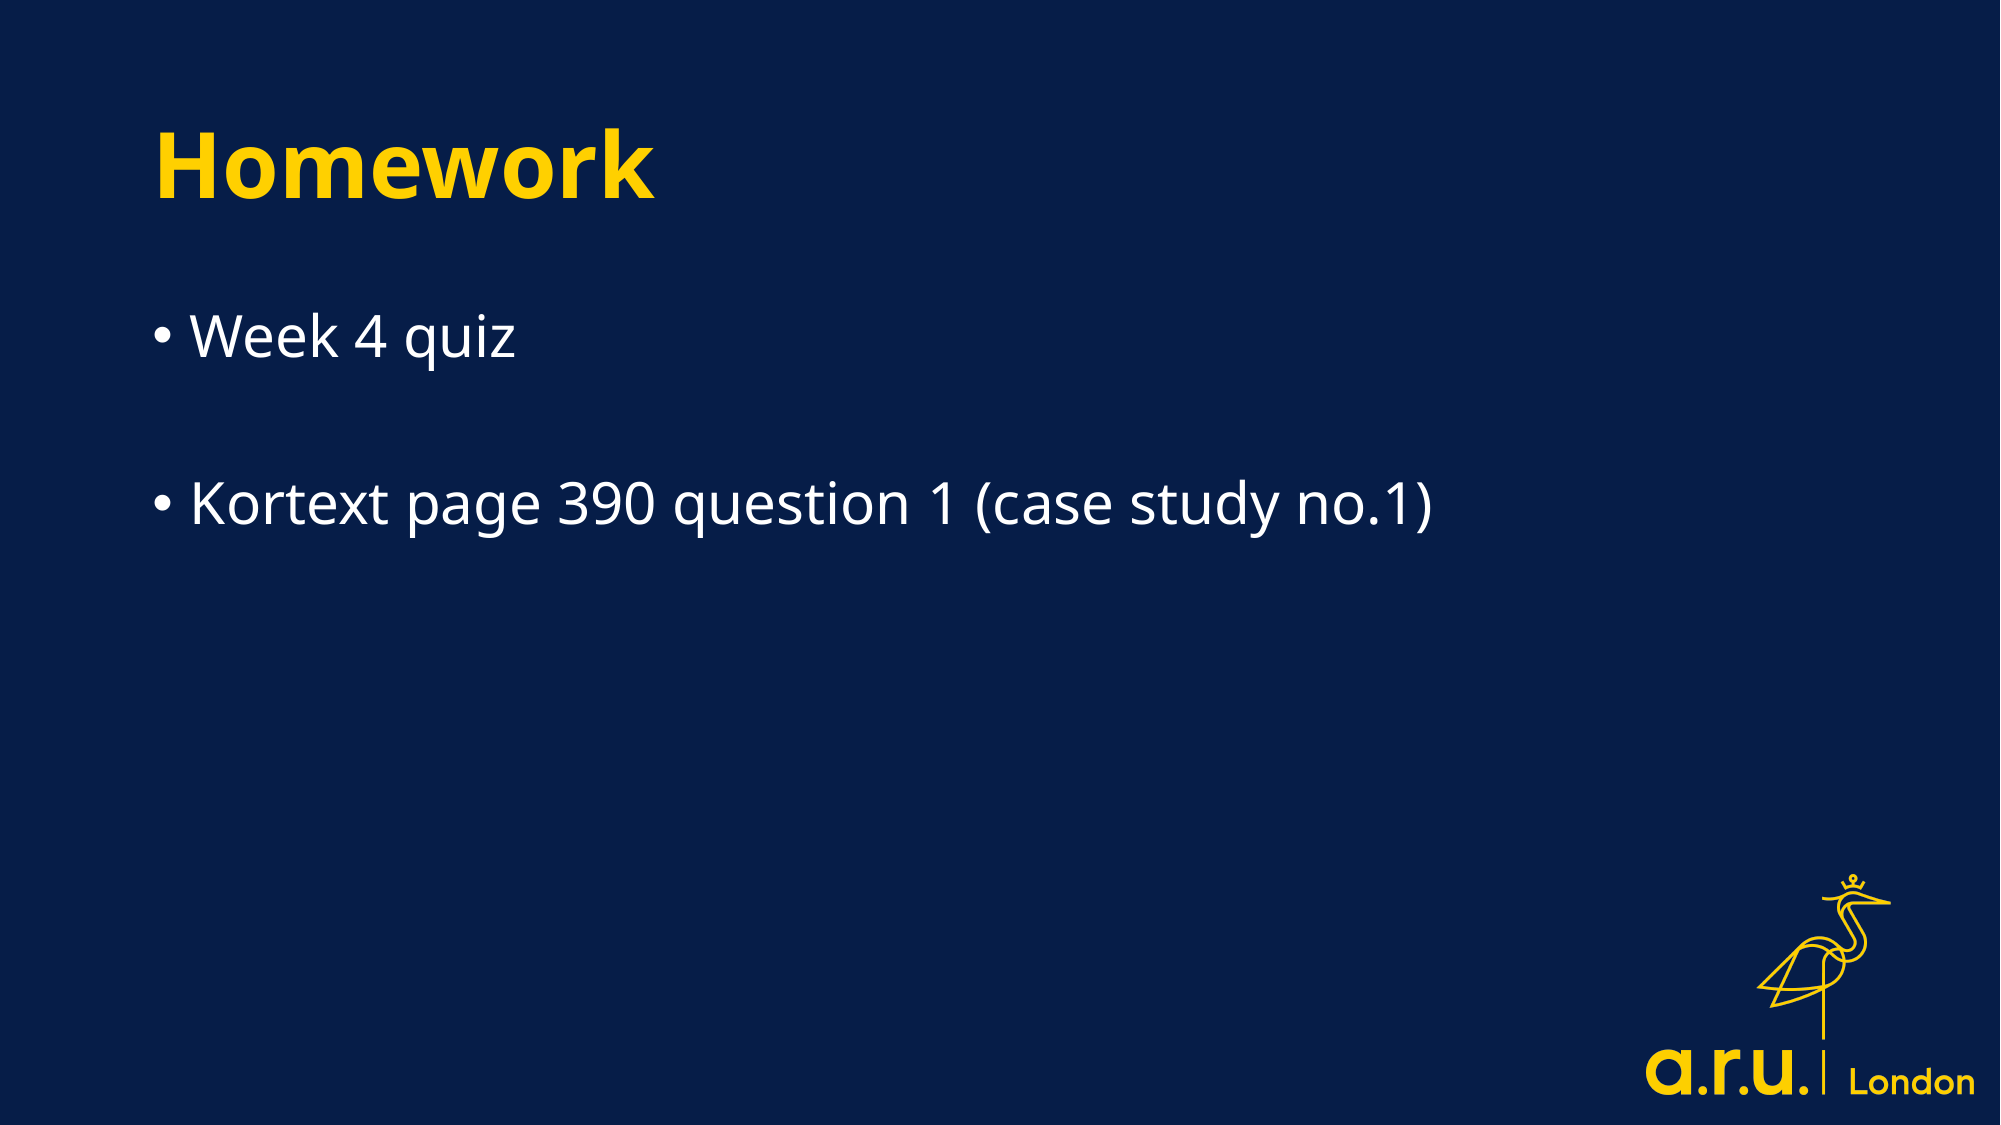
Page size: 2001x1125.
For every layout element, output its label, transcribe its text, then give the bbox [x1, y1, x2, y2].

list Week 4 quiz Kortext page 390 question 1 (case study no.1) [137, 299, 1863, 1014]
title Homework [137, 59, 1863, 278]
picture [1646, 874, 1974, 1095]
